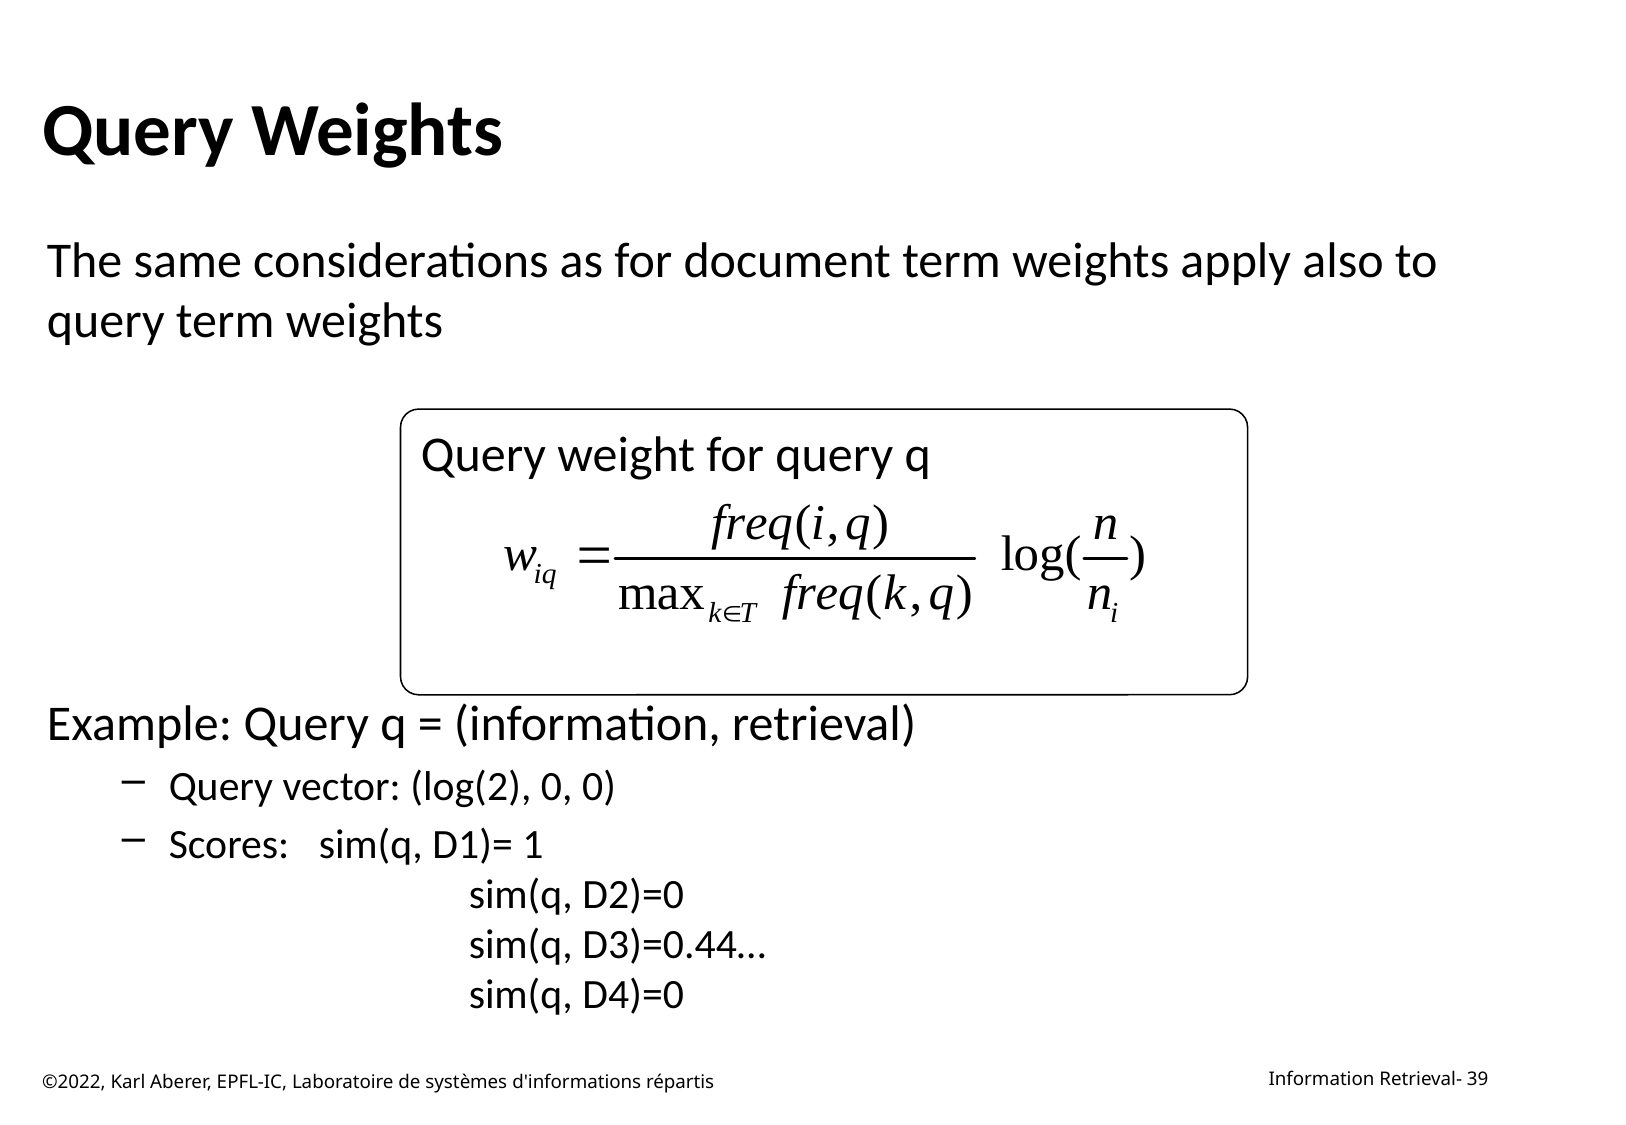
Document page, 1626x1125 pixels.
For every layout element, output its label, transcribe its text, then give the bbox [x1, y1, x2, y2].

footer ©2022, Karl Aberer, EPFL-IC, Laboratoire de systèmes d'informations répartis [26, 1062, 1071, 1101]
title Query Weights [27, 50, 1504, 200]
text_box Query weight for query q [400, 409, 1248, 695]
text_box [494, 491, 1156, 634]
list The same considerations as for document term weights apply also to query term weights Example: Query q = (information, retrieval) Query vector: (log(2), 0, 0) Scores: sim(q, D1)= 1 sim(q, D2)=0 sim(q, D3)=0.44… sim(q, D4)=0 [31, 220, 1508, 1045]
